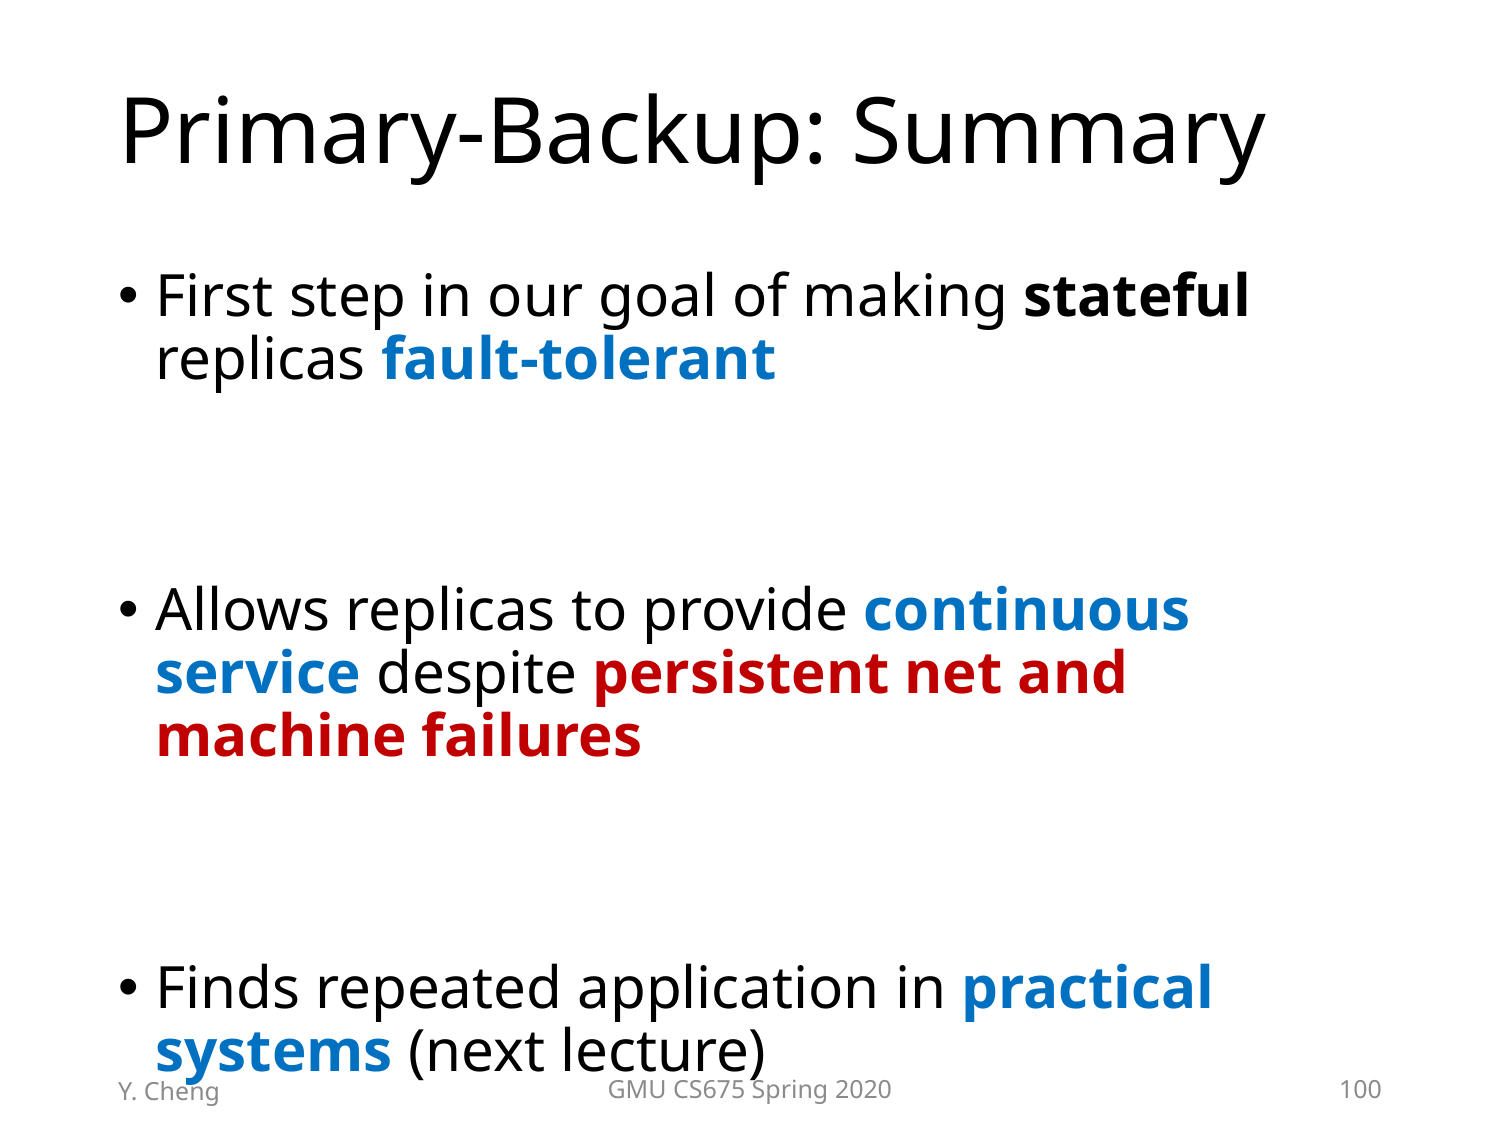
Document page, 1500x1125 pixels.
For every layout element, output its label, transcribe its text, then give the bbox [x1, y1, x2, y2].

footer GMU CS675 Spring 2020 [496, 1060, 1004, 1121]
slide_number 100 [1059, 1060, 1397, 1121]
slide_number Y. Cheng [103, 1060, 441, 1121]
list First step in our goal of making stateful replicas fault-tolerant Allows replicas to provide continuous service despite persistent net and machine failures Finds repeated application in practical systems (next lecture) [103, 258, 1397, 1045]
title Primary-Backup: Summary [103, 25, 1397, 243]
